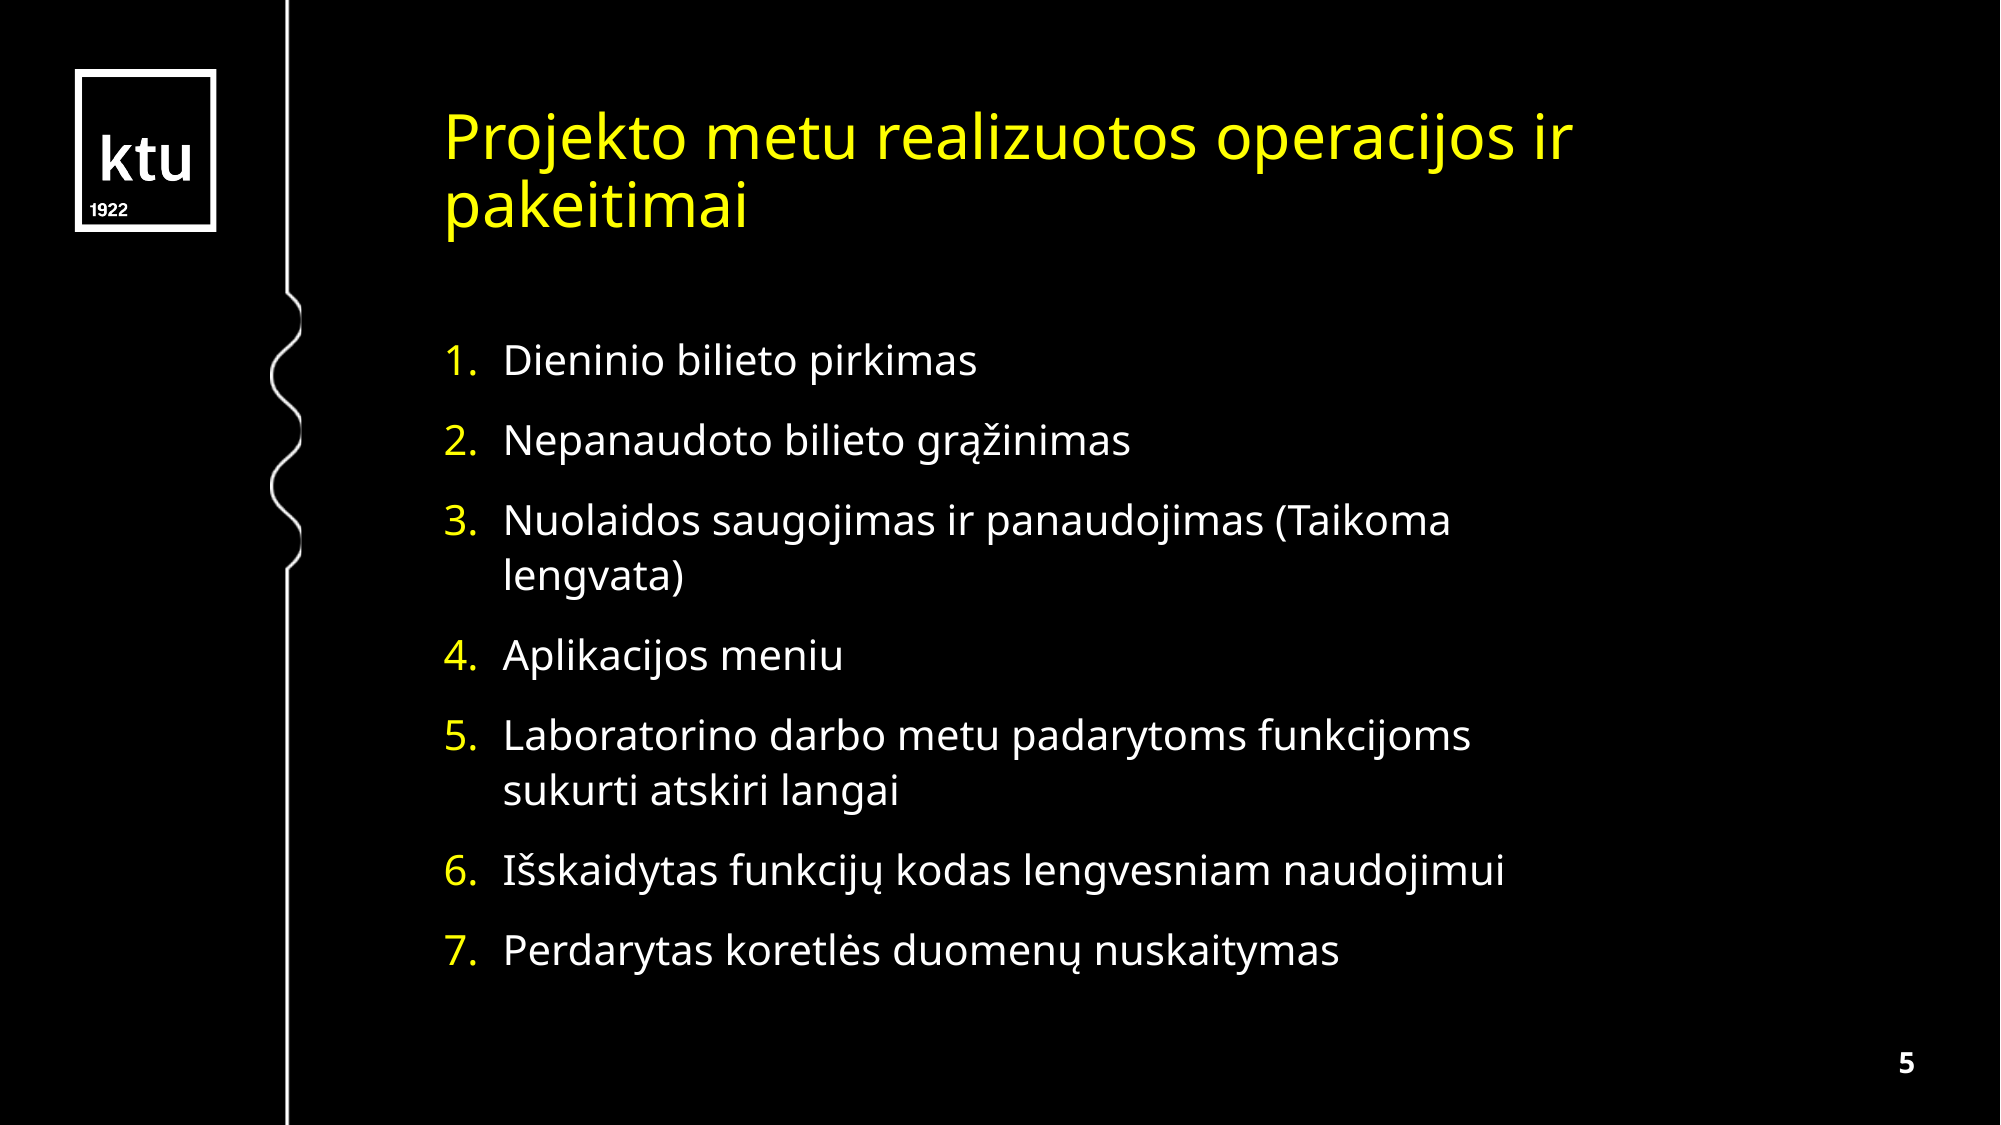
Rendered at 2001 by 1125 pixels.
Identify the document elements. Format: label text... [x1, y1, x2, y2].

list Projekto metu realizuotos operacijos ir pakeitimai [428, 98, 1748, 183]
list Dieninio bilieto pirkimas Nepanaudoto bilieto grąžinimas Nuolaidos saugojimas ir panaudojimas (Taikoma lengvata) Aplikacijos meniu Laboratorino darbo metu padarytoms funkcijoms sukurti atskiri langai Išskaidytas funkcijų kodas lengvesniam naudojimui Perdarytas koretlės duomenų nuskaitymas [428, 321, 1573, 1024]
